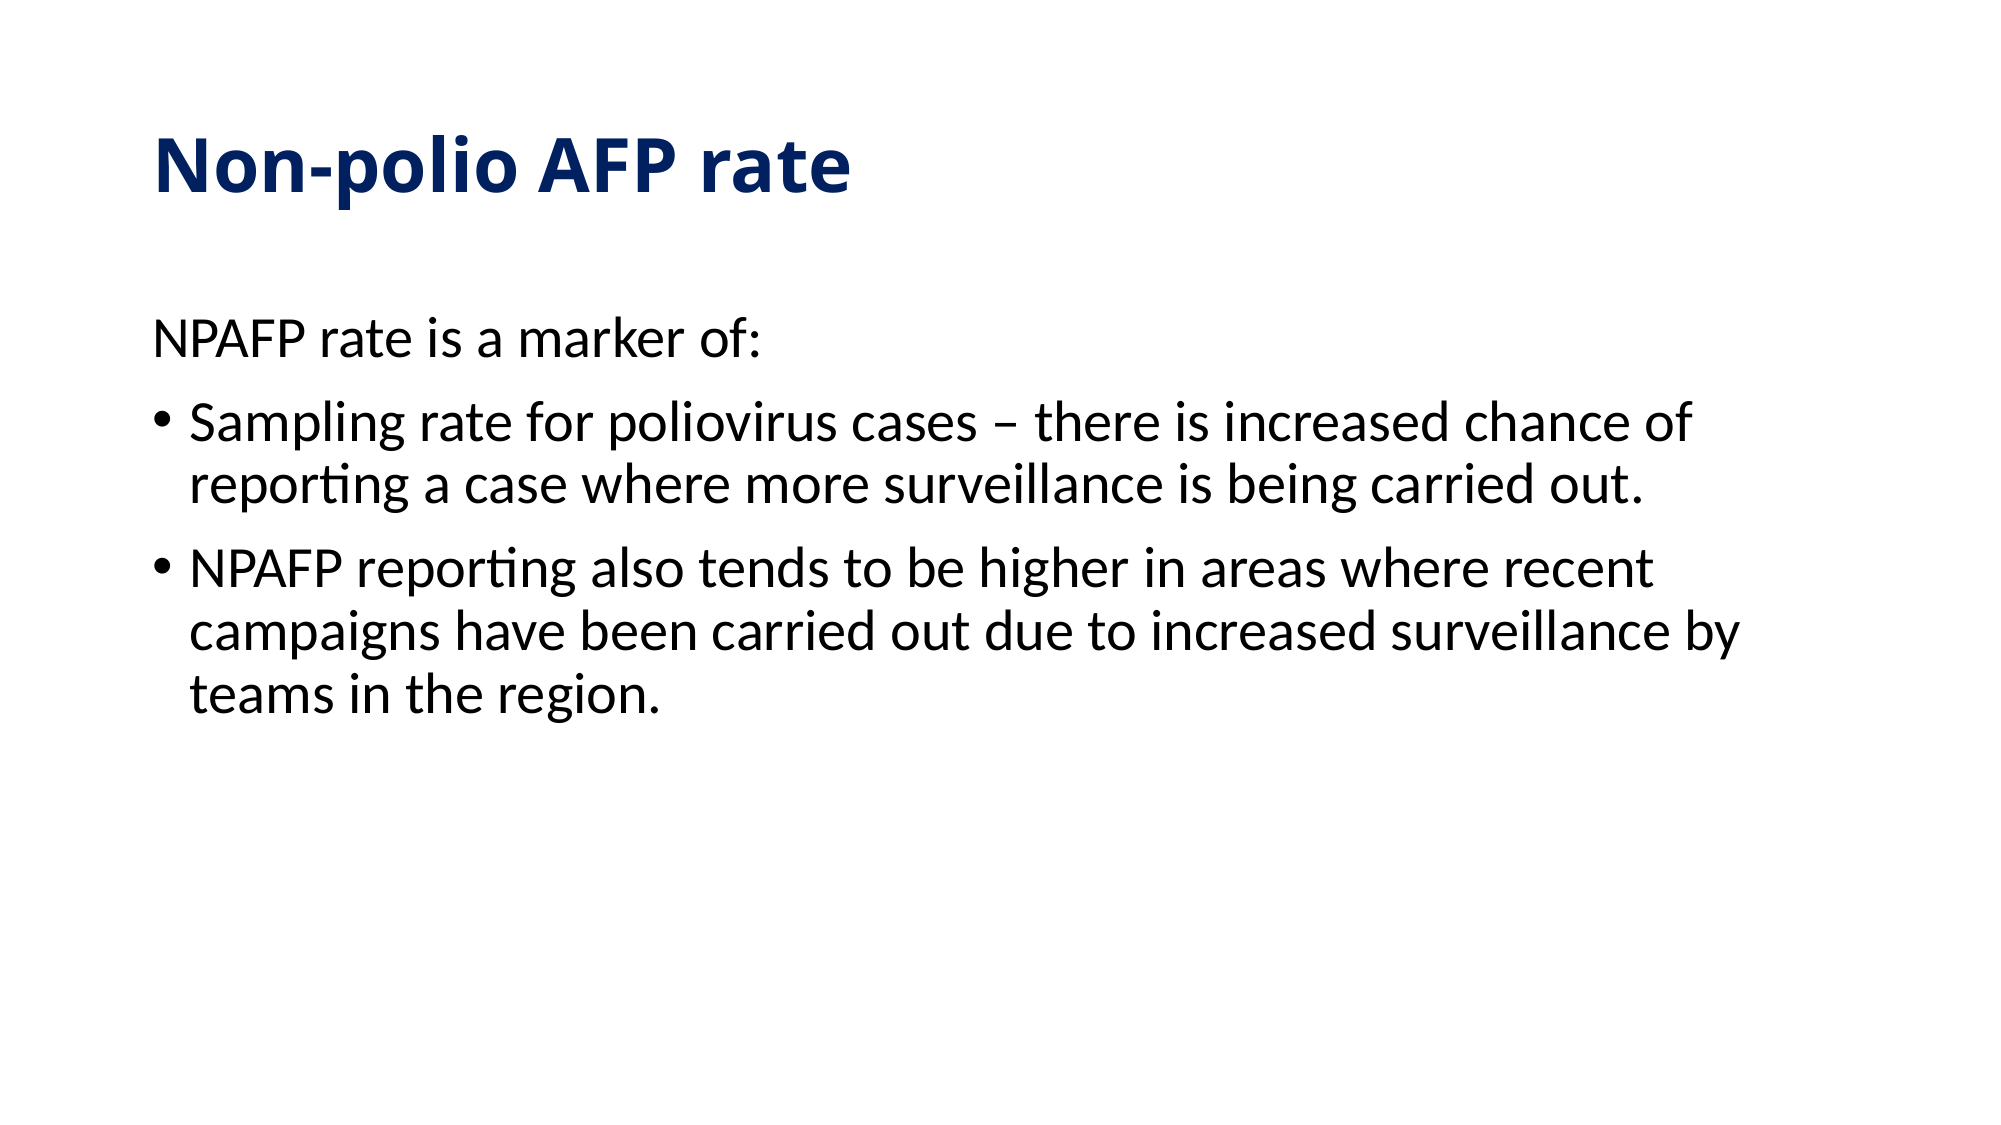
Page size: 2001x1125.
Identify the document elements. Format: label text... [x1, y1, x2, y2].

title Non-polio AFP rate [137, 59, 1863, 278]
list NPAFP rate is a marker of: Sampling rate for poliovirus cases – there is increased chance of reporting a case where more surveillance is being carried out. NPAFP reporting also tends to be higher in areas where recent campaigns have been carried out due to increased surveillance by teams in the region. [137, 299, 1863, 1014]
